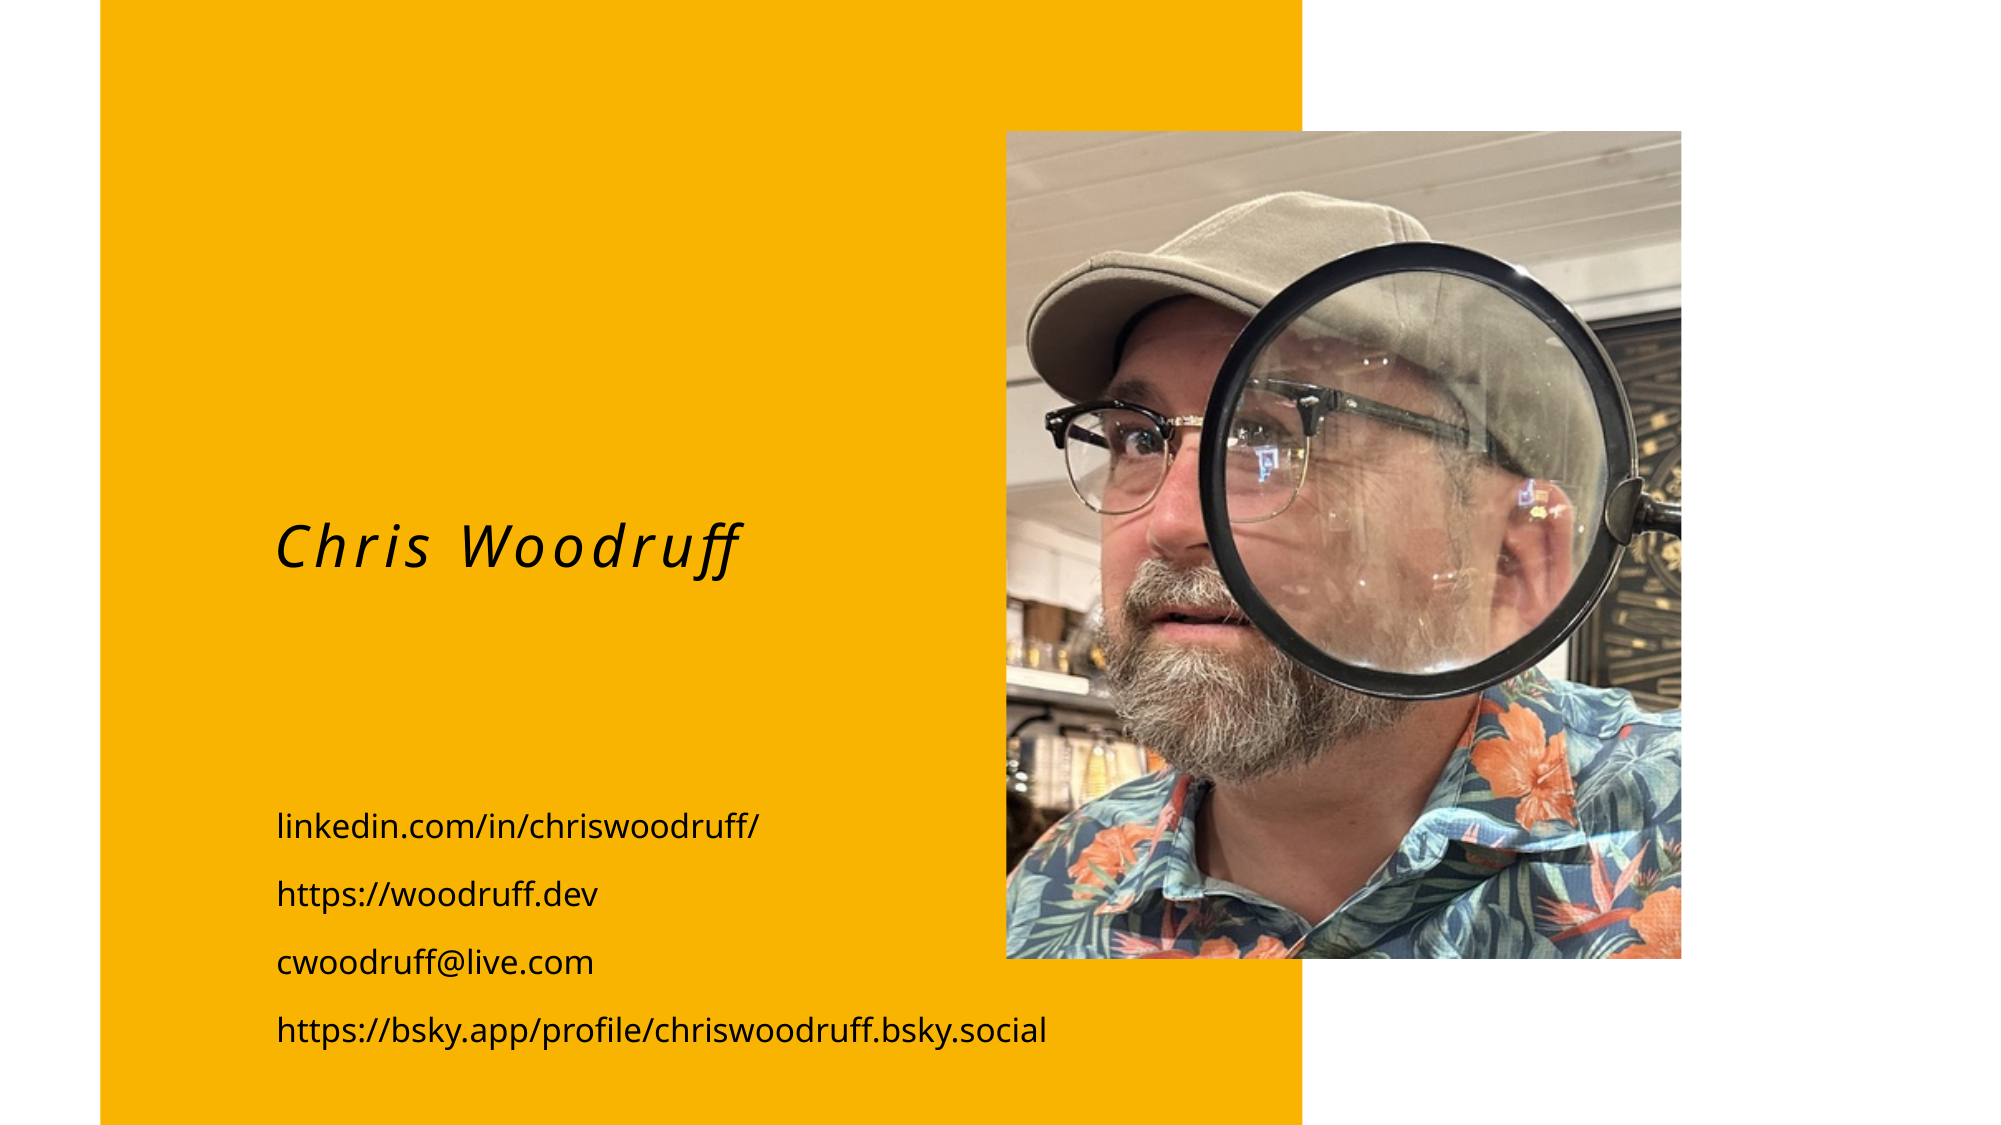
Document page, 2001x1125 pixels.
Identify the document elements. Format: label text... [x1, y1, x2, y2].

picture [1006, 131, 1682, 959]
text_box cwoodruff@live.com [261, 933, 688, 989]
text_box Chris Woodruff [259, 502, 880, 587]
text_box [99, 0, 1303, 1125]
text_box https://woodruff.dev [261, 865, 779, 921]
text_box https://bsky.app/profile/chriswoodruff.bsky.social [261, 1001, 1219, 1057]
text_box linkedin.com/in/chriswoodruff/ [261, 797, 835, 853]
